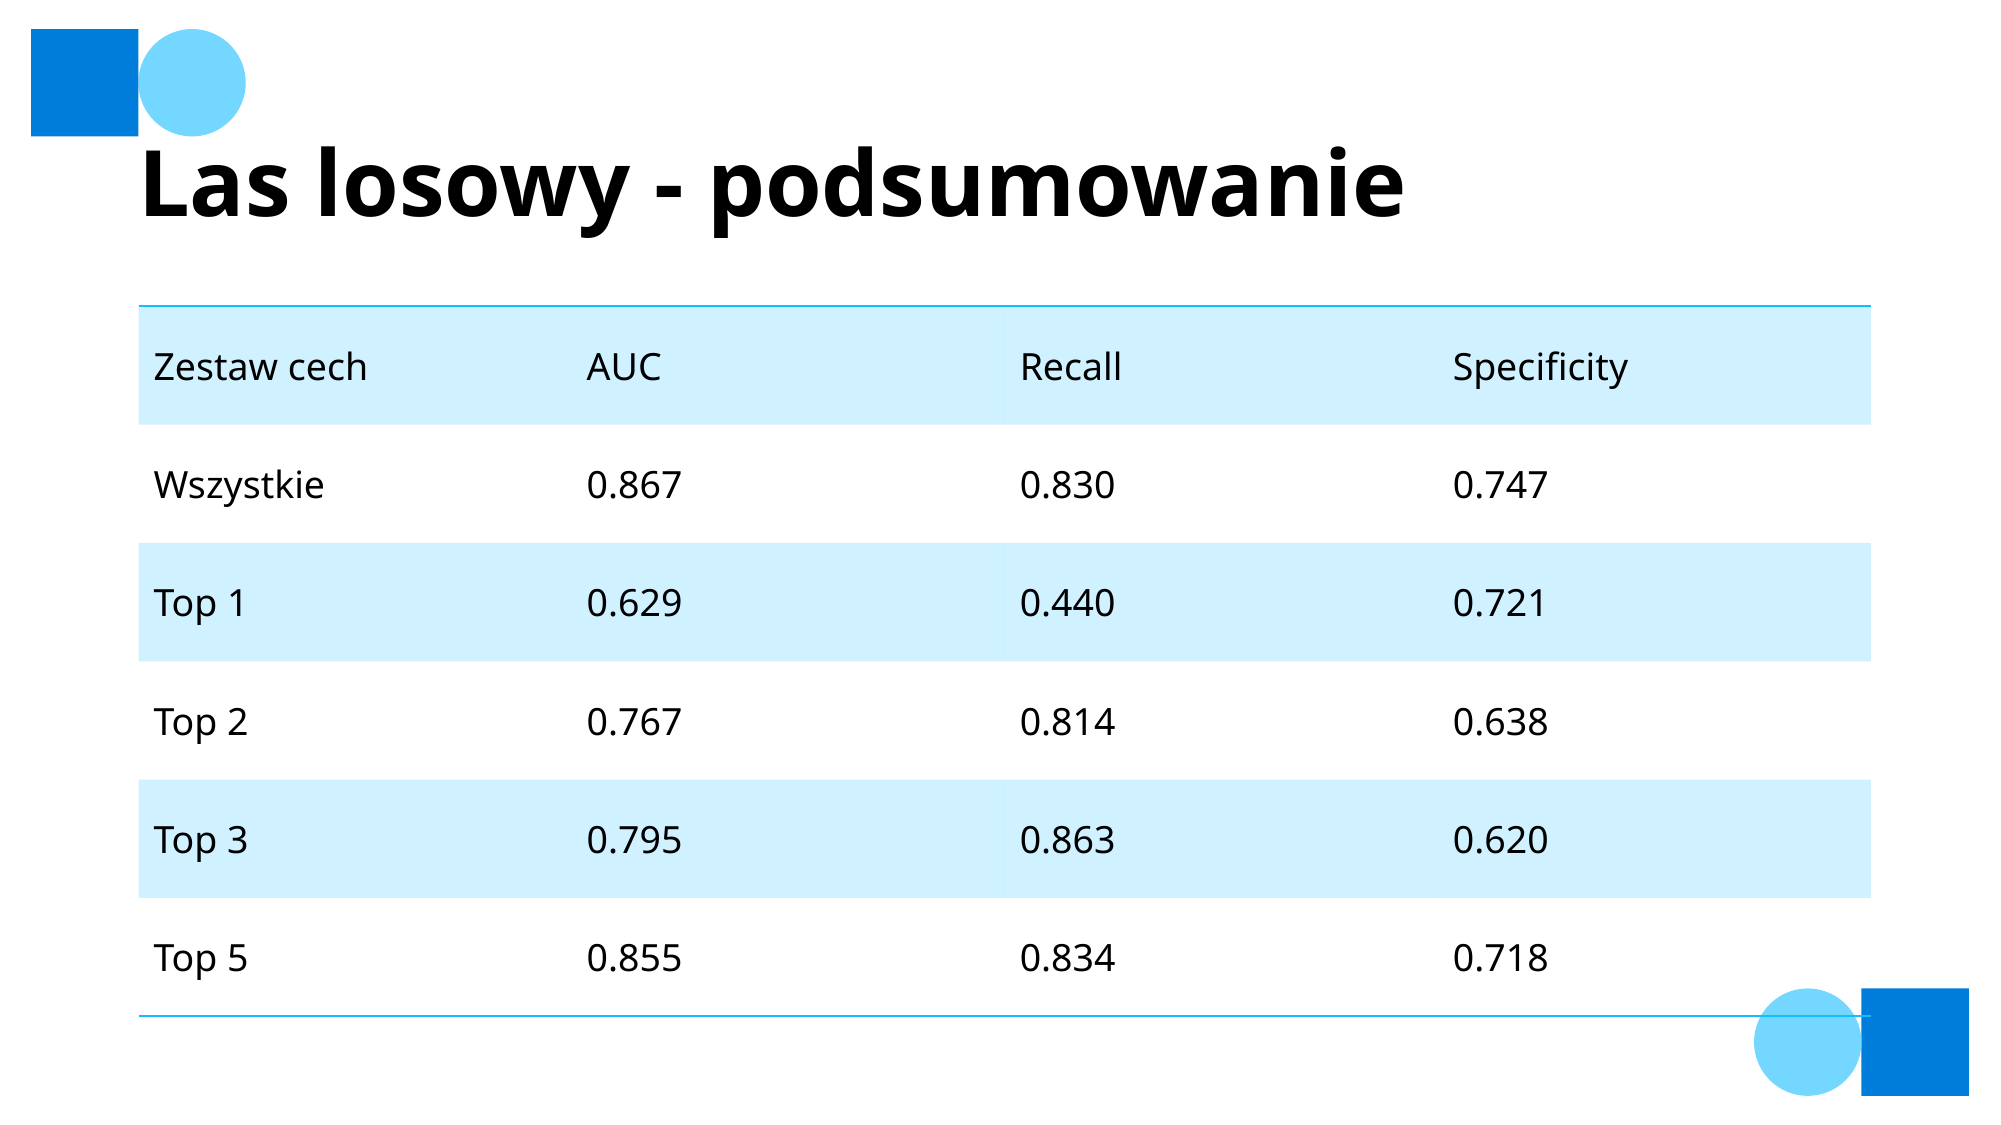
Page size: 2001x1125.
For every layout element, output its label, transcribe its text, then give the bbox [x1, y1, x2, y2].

table_cell 0.863 [1005, 780, 1438, 898]
table_cell 0.767 [572, 661, 1005, 780]
table_cell 0.867 [572, 425, 1005, 543]
table_cell 0.440 [1005, 543, 1438, 661]
table_cell Top 2 [139, 661, 572, 780]
table_header Zestaw cech [139, 307, 572, 425]
table_cell 0.638 [1438, 661, 1871, 780]
table_cell 0.620 [1438, 780, 1871, 898]
table_cell Top 3 [139, 780, 572, 898]
title Las losowy - podsumowanie [138, 136, 1862, 224]
table_header Specificity [1438, 307, 1871, 425]
table_cell 0.855 [572, 898, 1005, 1015]
table_header AUC [572, 307, 1005, 425]
table_cell 0.718 [1438, 898, 1871, 1015]
table_cell 0.834 [1005, 898, 1438, 1015]
table_cell Top 5 [139, 898, 572, 1015]
table_header Recall [1005, 307, 1438, 425]
table_cell Wszystkie [139, 425, 572, 543]
table_cell 0.814 [1005, 661, 1438, 780]
table_cell 0.721 [1438, 543, 1871, 661]
table_cell Top 1 [139, 543, 572, 661]
table_cell 0.747 [1438, 425, 1871, 543]
table_cell 0.830 [1005, 425, 1438, 543]
table_cell 0.795 [572, 780, 1005, 898]
table_cell 0.629 [572, 543, 1005, 661]
